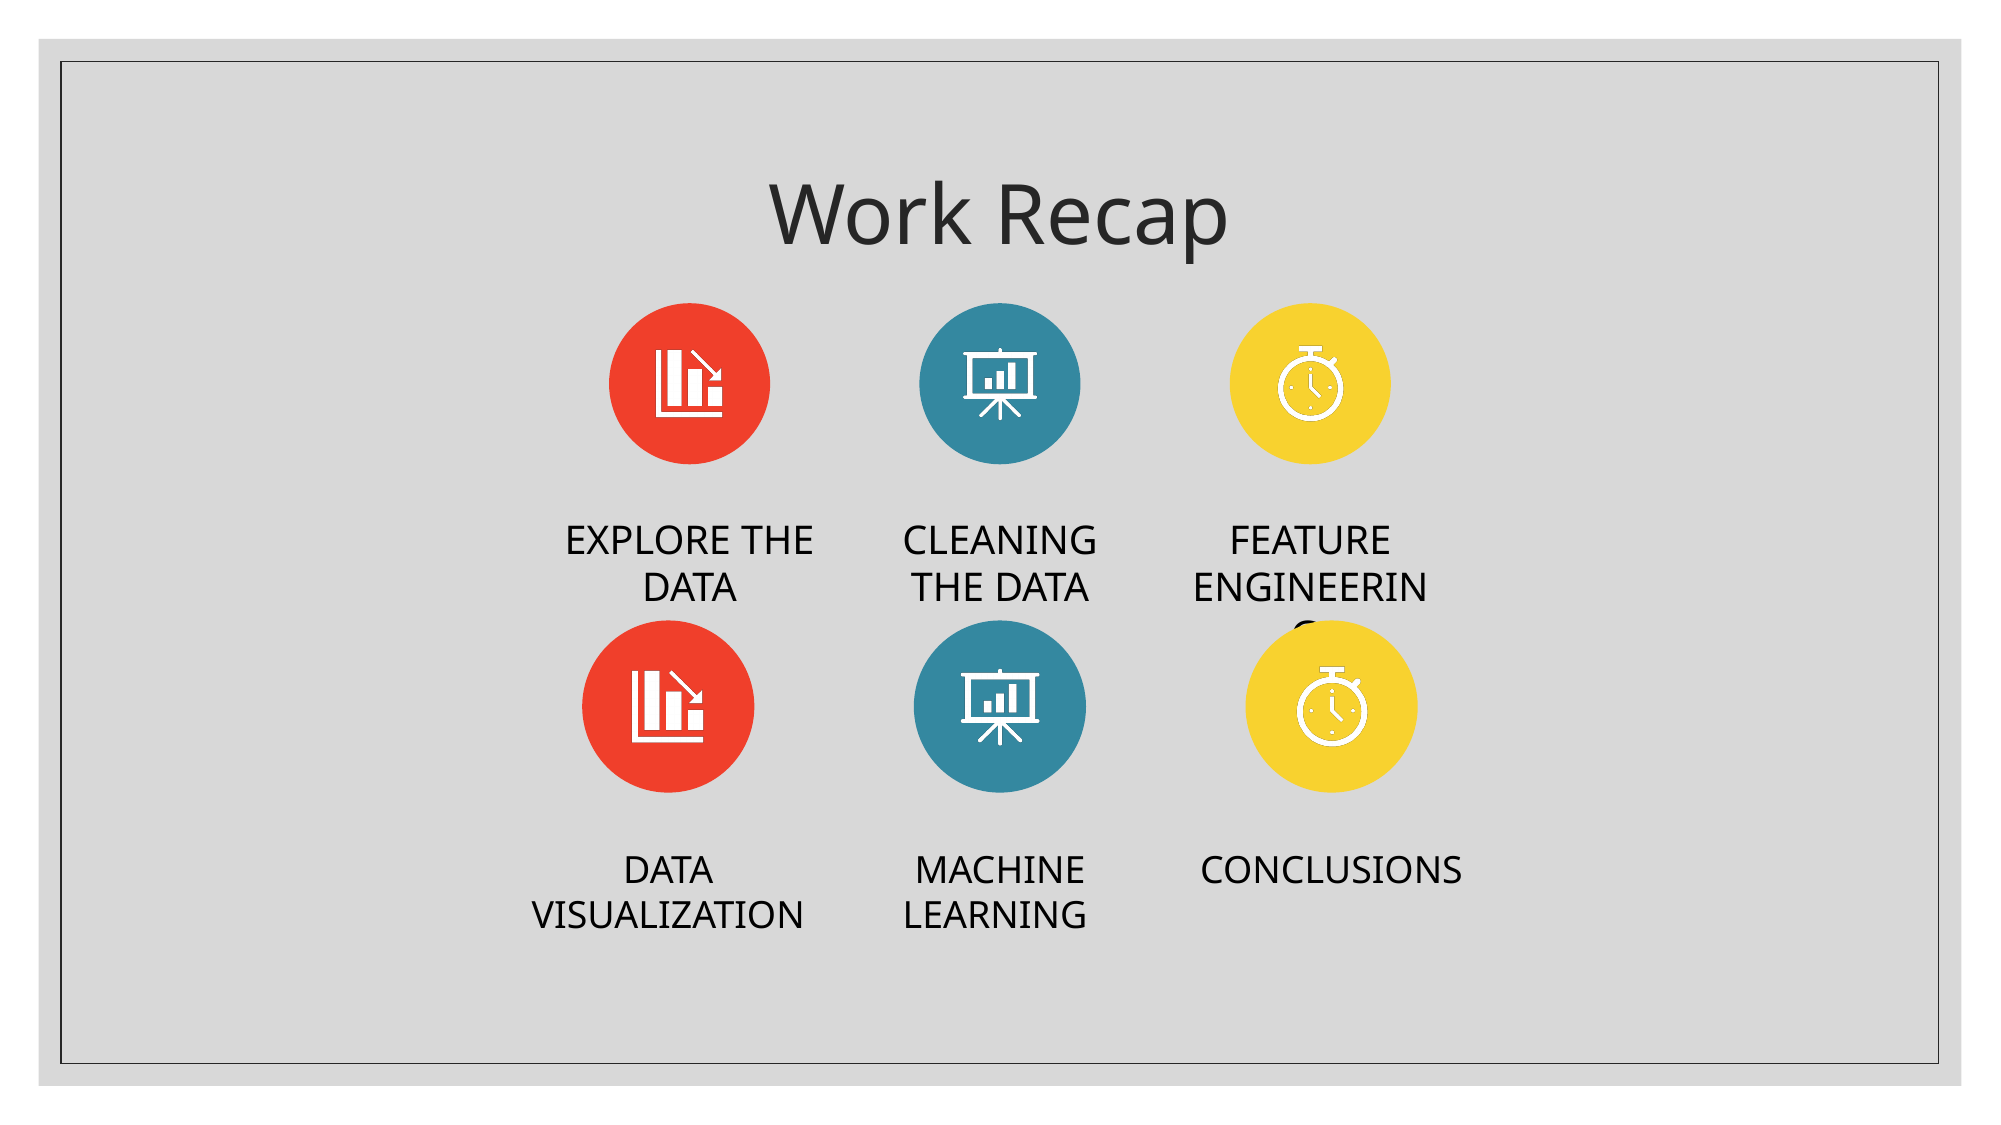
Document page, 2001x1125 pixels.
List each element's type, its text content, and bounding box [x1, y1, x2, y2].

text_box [300, 620, 1700, 960]
title Work Recap [174, 105, 1825, 301]
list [174, 303, 1825, 621]
